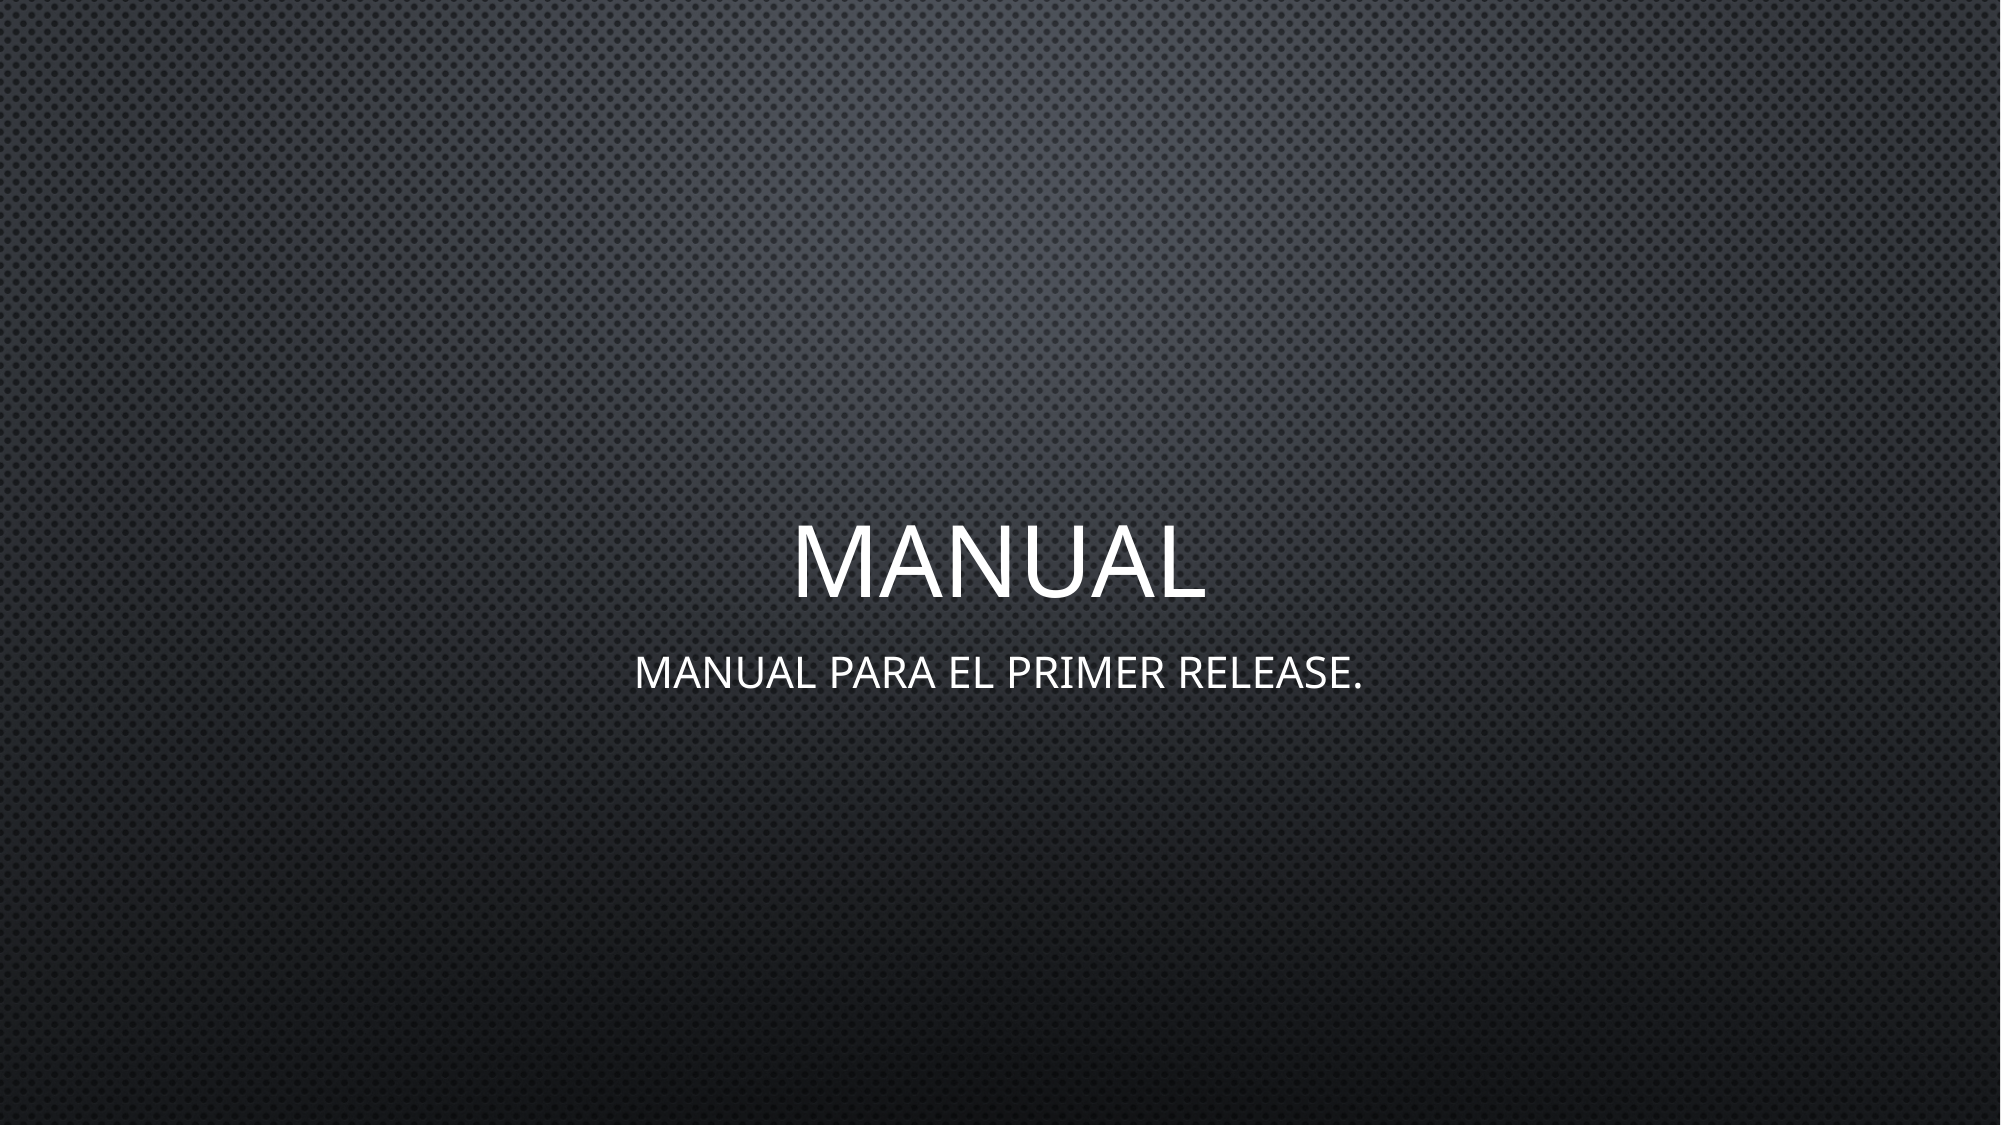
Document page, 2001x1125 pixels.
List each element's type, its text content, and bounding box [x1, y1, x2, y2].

subtitle Manual para el primer Release. [287, 637, 1711, 950]
title MANUAL [287, 99, 1711, 625]
